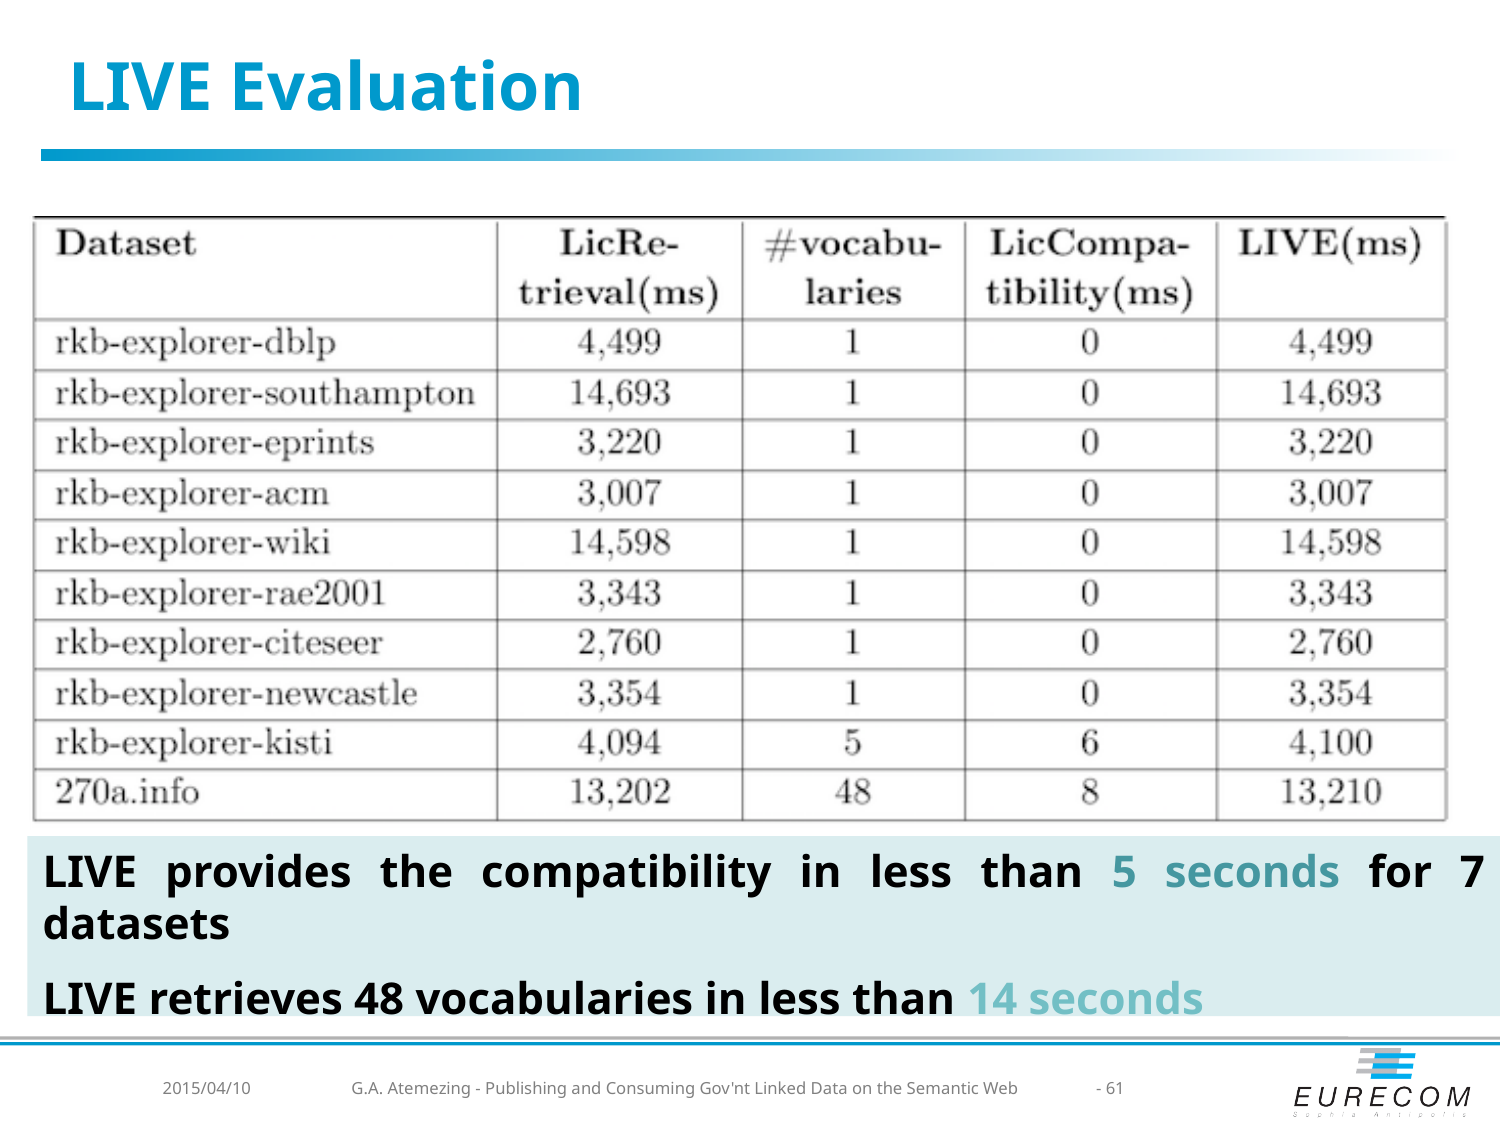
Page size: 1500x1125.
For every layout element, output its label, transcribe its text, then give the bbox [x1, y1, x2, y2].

text_box LIVE provides the compatibility in less than 5 seconds for 7 datasets LIVE retrieves 48 vocabularies in less than 14 seconds [27, 836, 1500, 1017]
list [29, 207, 1460, 837]
picture [1293, 1048, 1477, 1118]
slide_number - 61 [1080, 1070, 1200, 1103]
title LIVE Evaluation [52, 30, 1460, 138]
footer G.A. Atemezing - Publishing and Consuming Gov'nt Linked Data on the Semantic Web [336, 1070, 1069, 1107]
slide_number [147, 1070, 325, 1103]
